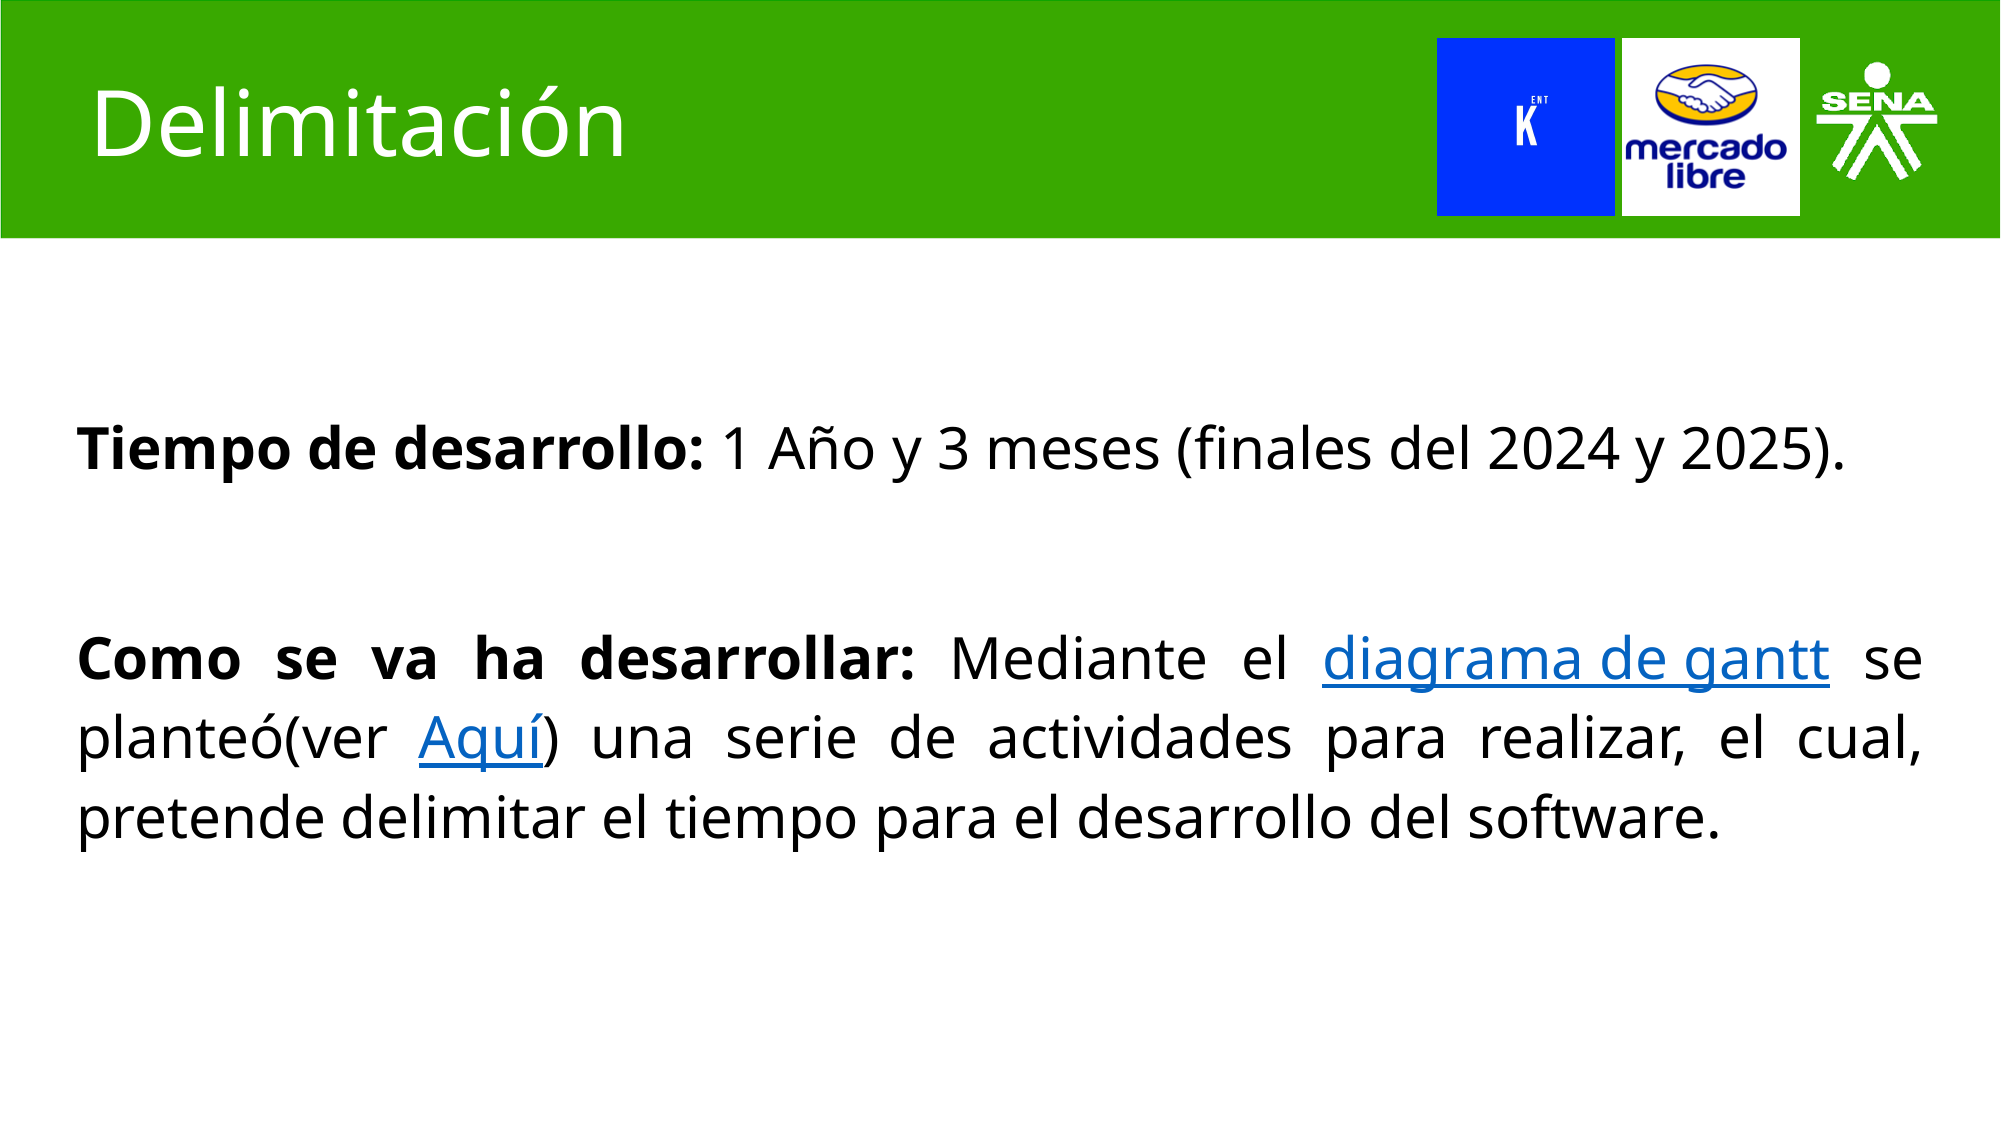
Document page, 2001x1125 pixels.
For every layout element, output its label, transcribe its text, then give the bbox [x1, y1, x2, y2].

text_box Tiempo de desarrollo: 1 Año y 3 meses (finales del 2024 y 2025). Como se va ha desarrollar: Mediante el diagrama de gantt se planteó(ver Aquí) una serie de actividades para realizar, el cual, pretende delimitar el tiempo para el desarrollo del software. [61, 403, 1939, 953]
picture [0, 0, 2001, 1125]
title Delimitación [74, 18, 1800, 236]
